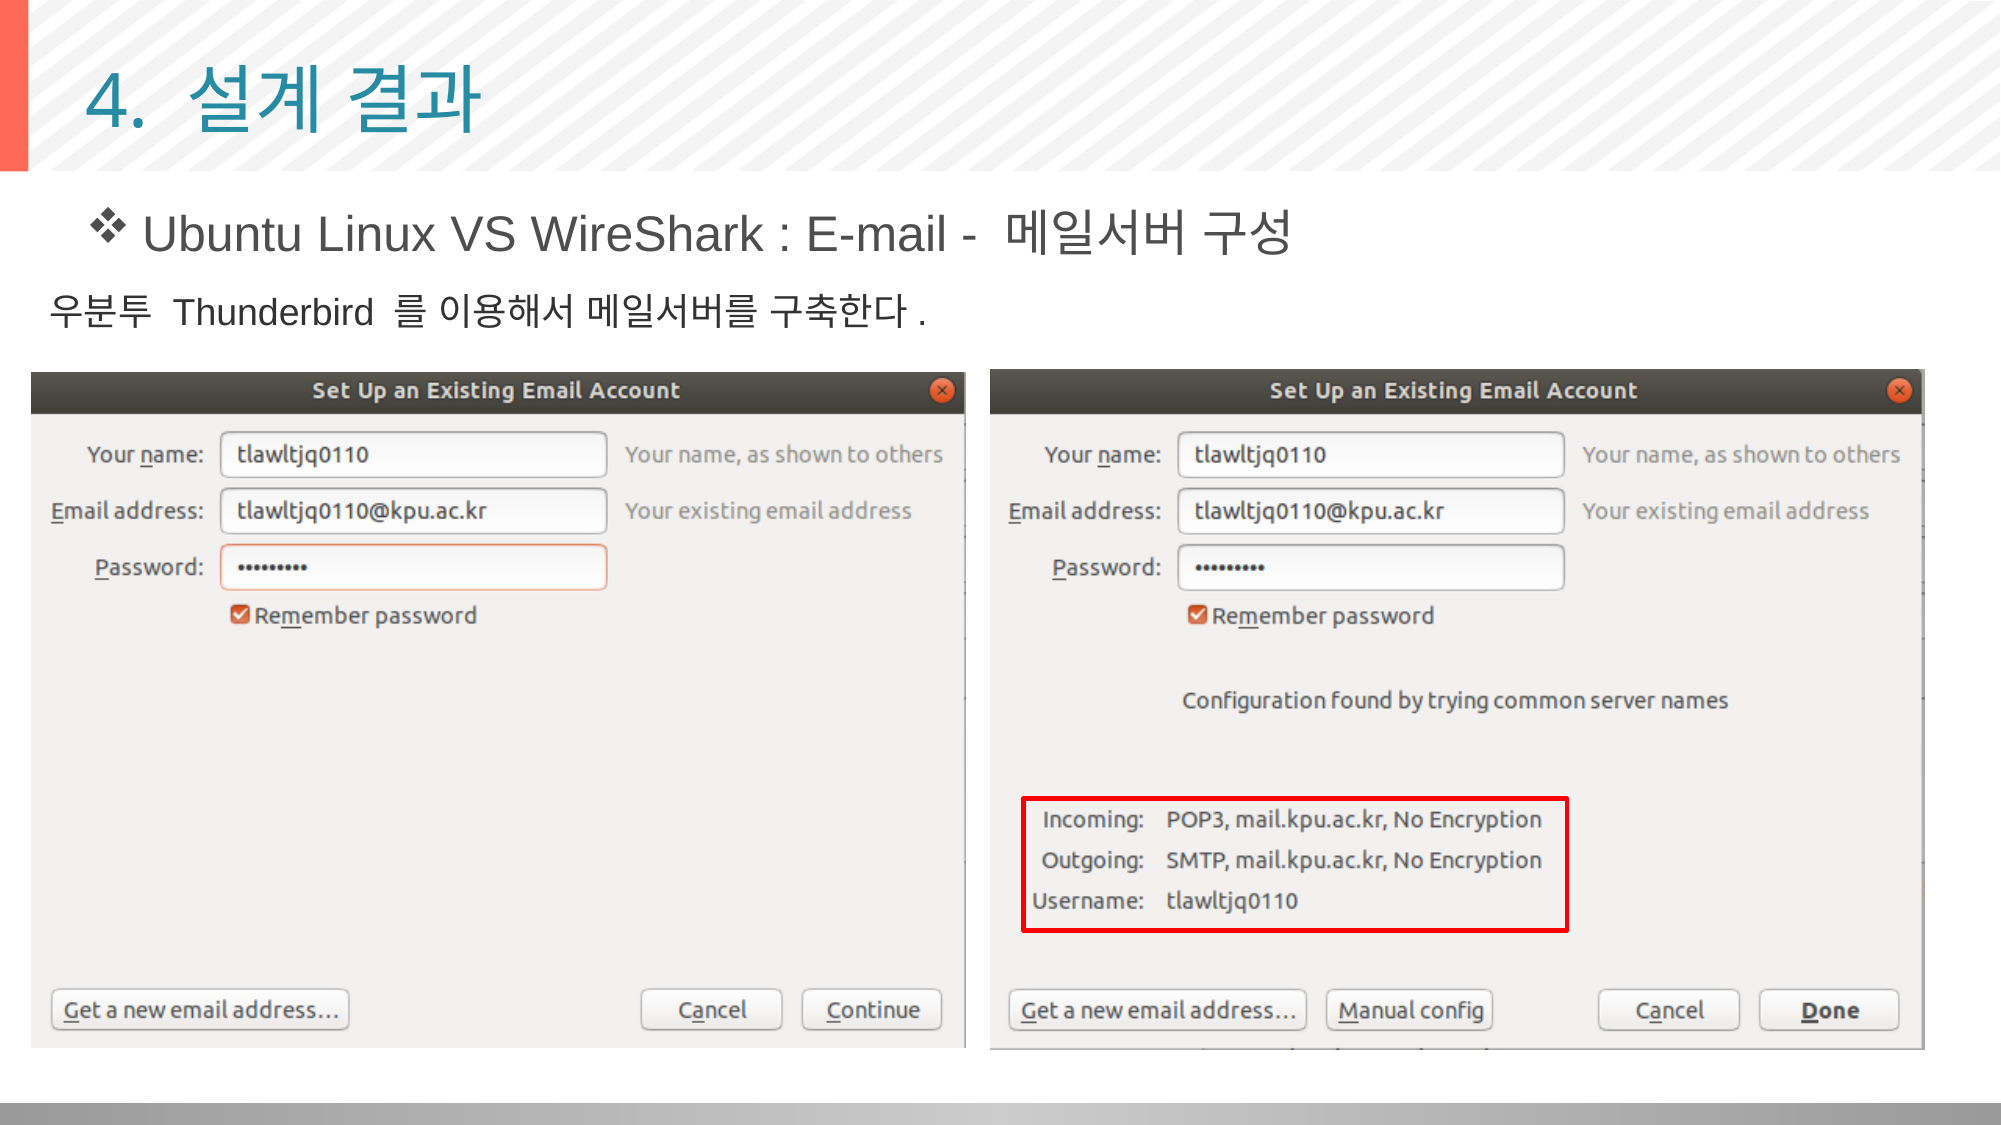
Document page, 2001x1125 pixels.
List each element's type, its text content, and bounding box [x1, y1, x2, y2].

picture [990, 369, 1925, 1050]
text_box 우분투 Thunderbird 를 이용해서 메일서버를 구축한다. [34, 280, 943, 341]
title 4. 설계 결과 [70, 20, 1925, 175]
picture [31, 372, 966, 1048]
text_box Ubuntu Linux VS WireShark : E-mail - 메일서버 구성 [70, 194, 1544, 291]
